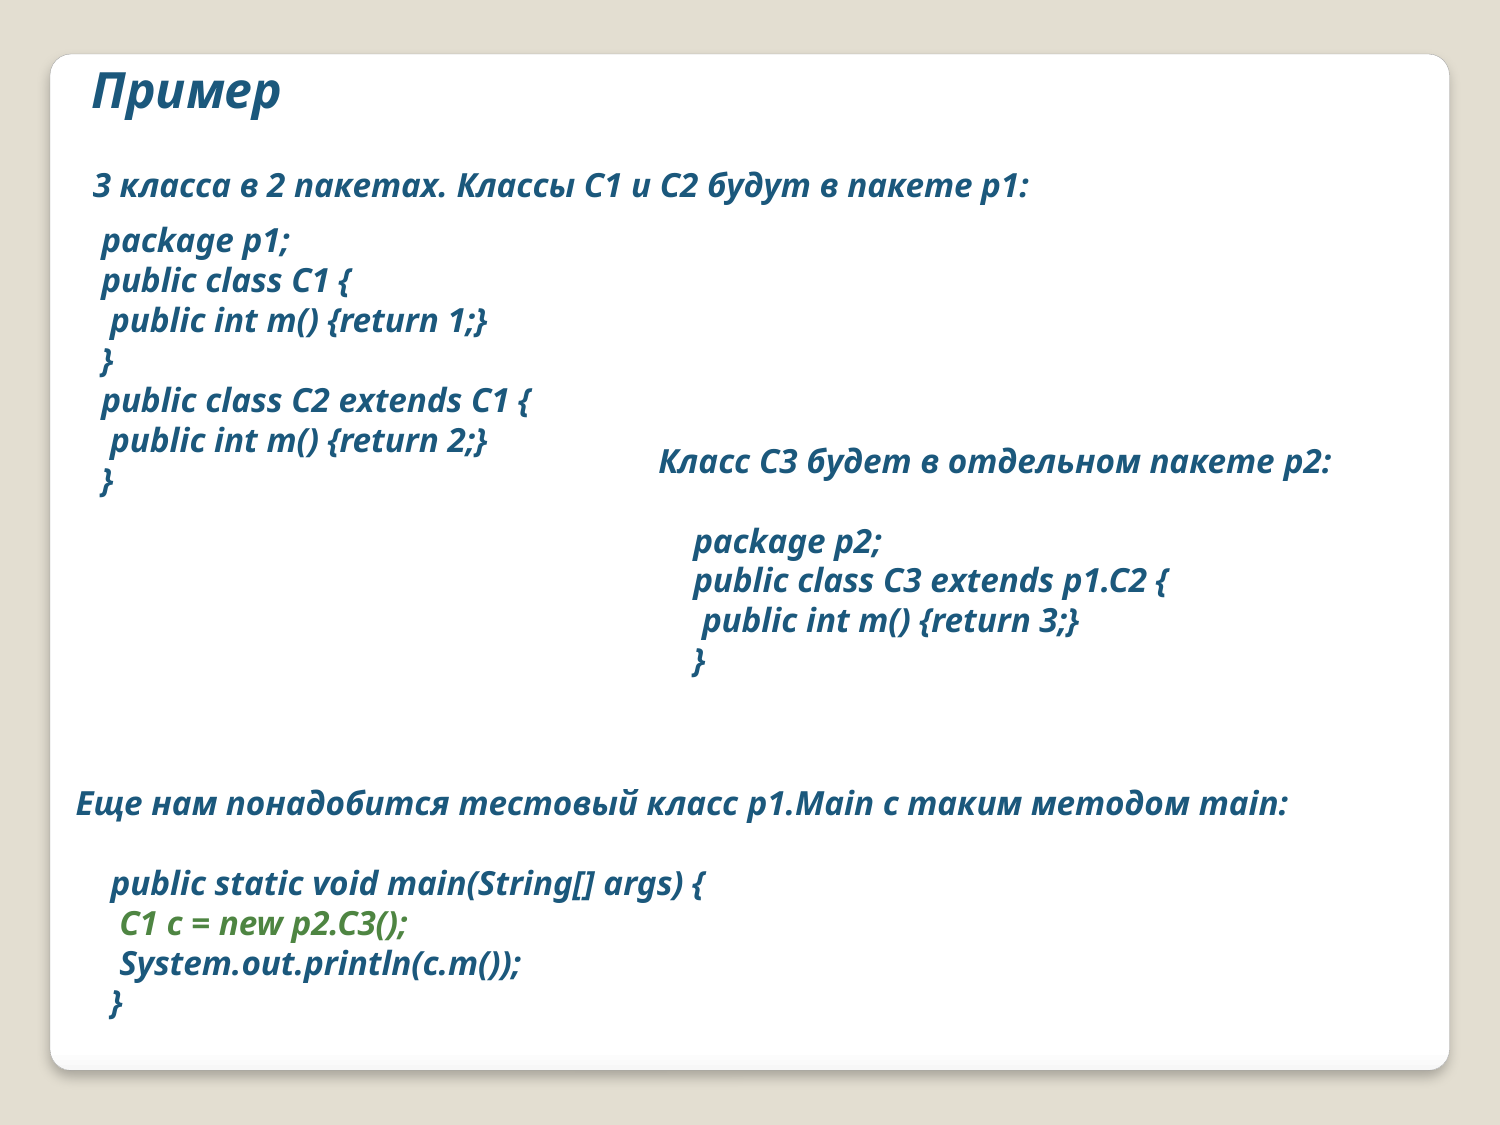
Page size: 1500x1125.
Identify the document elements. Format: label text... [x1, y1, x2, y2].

text_box 3 класса в 2 пакетах. Классы C1 и C2 будут в пакете p1: [69, 156, 1334, 211]
text_box Еще нам понадобится тестовый класс p1.Main с таким методом main: public static void main(String[] args) { C1 c = new p2.C3(); System.out.println(c.m()); } [60, 774, 1441, 1029]
text_box package p1; public class C1 { public int m() {return 1;} } public class C2 extends C1 { public int m() {return 2;} } [86, 211, 837, 507]
text_box Класс C3 будет в отдельном пакете p2: package p2; public class C3 extends p1.C2 { public int m() {return 3;} } [643, 432, 1441, 687]
text_box Пример [76, 51, 432, 127]
